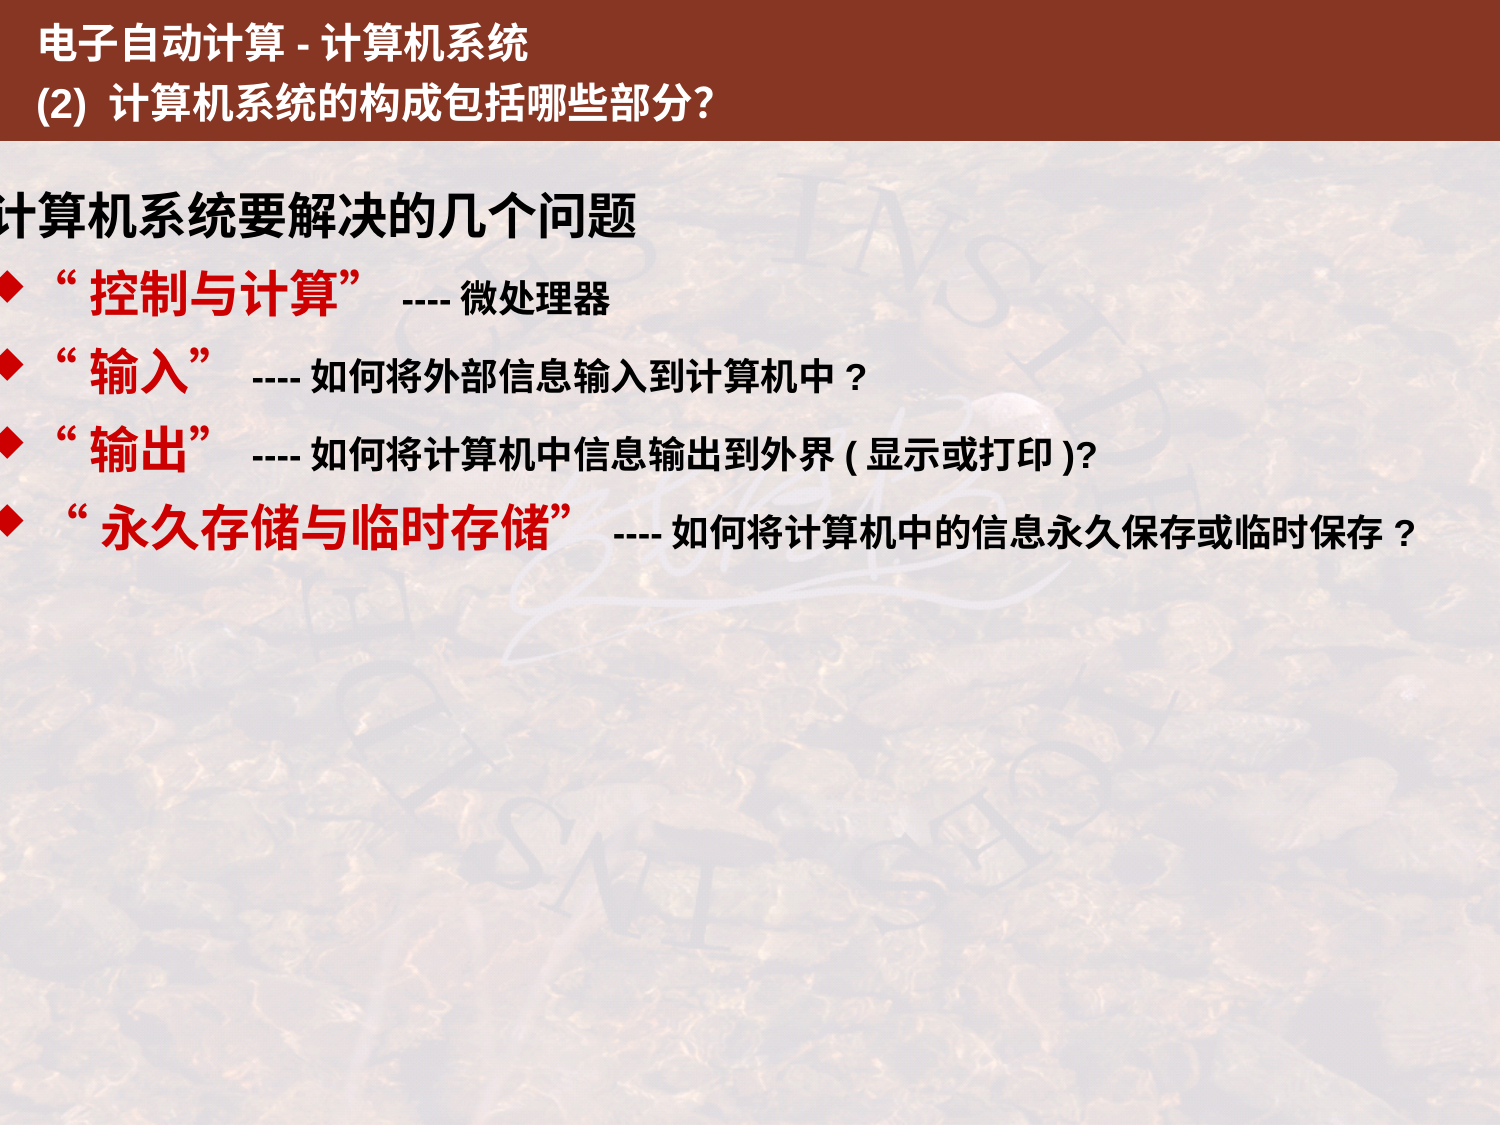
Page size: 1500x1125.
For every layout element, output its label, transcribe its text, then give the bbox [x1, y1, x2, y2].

text_box 电子自动计算-计算机系统 (2) 计算机系统的构成包括哪些部分？ [21, 0, 750, 135]
picture [0, 141, 1500, 1125]
text_box 计算机系统要解决的几个问题 “控制与计算”----微处理器 “输入”----如何将外部信息输入到计算机中? “输出”----如何将计算机中信息输出到外界(显示或打印)? “永久存储与临时存储”----如何将计算机中的信息永久保存或临时保存? [0, 159, 1431, 564]
